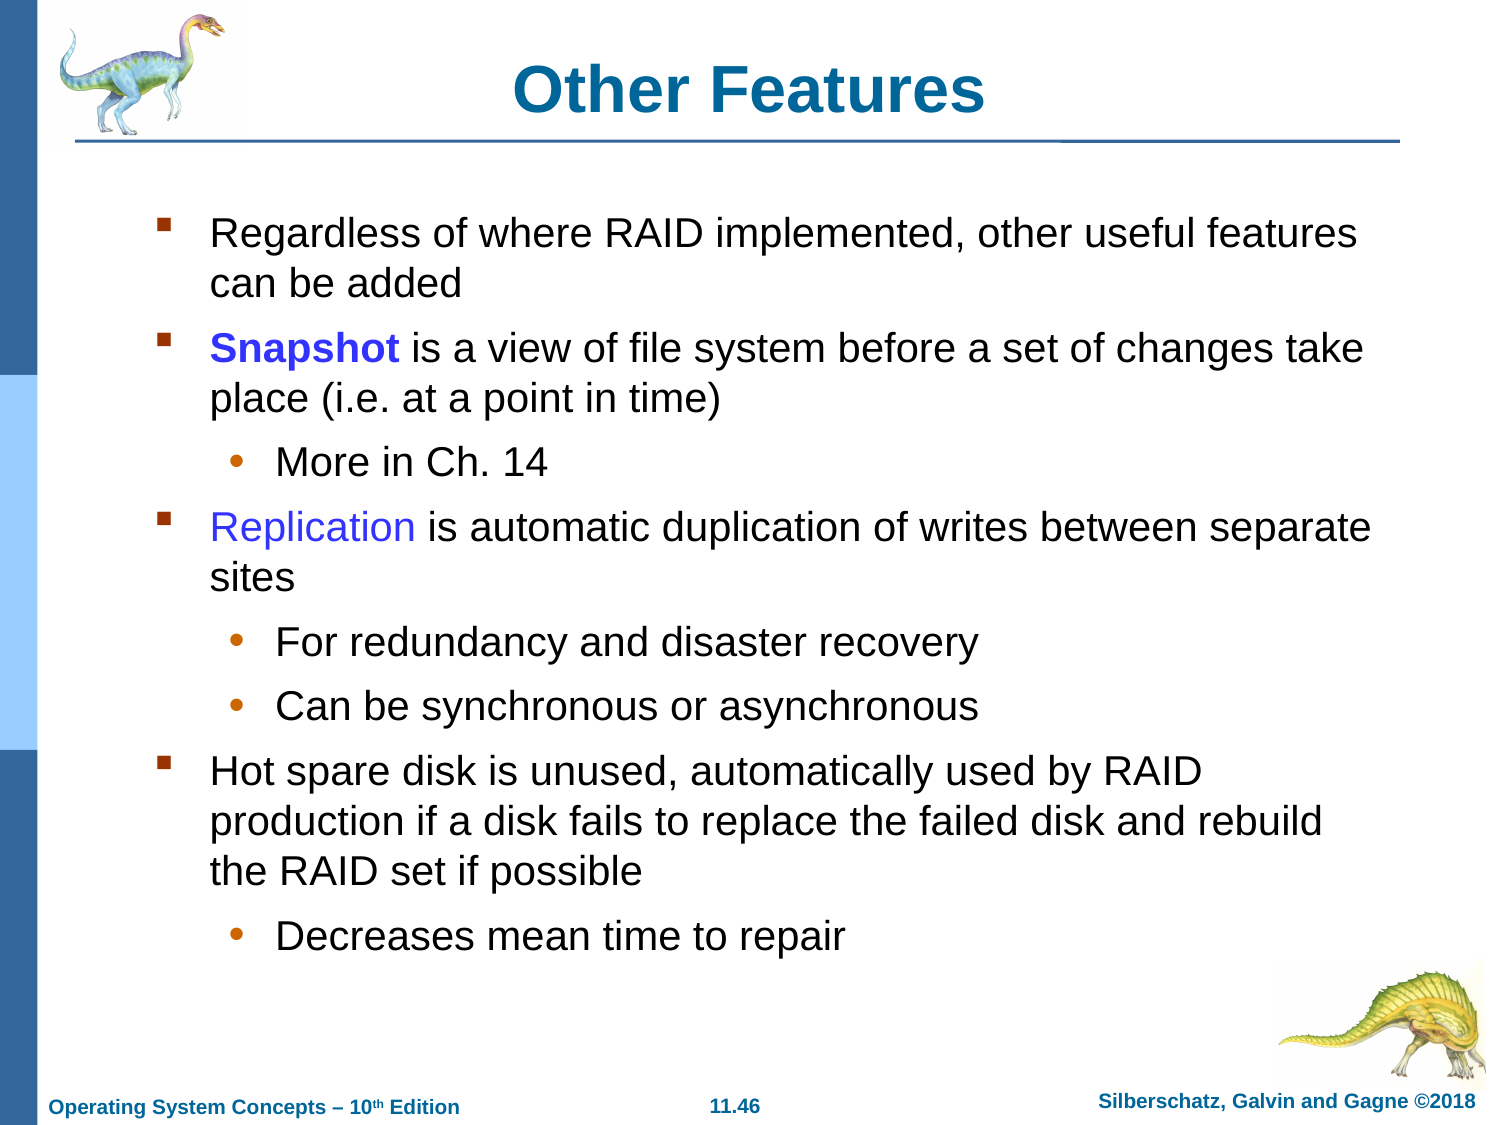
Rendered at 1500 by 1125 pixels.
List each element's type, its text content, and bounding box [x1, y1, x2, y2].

picture [46, 0, 243, 149]
list Regardless of where RAID implemented, other useful features can be added Snapshot is a view of file system before a set of changes take place (i.e. at a point in time) More in Ch. 14 Replication is automatic duplication of writes between separate sites For redundancy and disaster recovery Can be synchronous or asynchronous Hot spare disk is unused, automatically used by RAID production if a disk fails to replace the failed disk and rebuild the RAID set if possible Decreases mean time to repair [138, 198, 1402, 942]
picture [1275, 959, 1486, 1090]
title Other Features [75, 38, 1425, 134]
